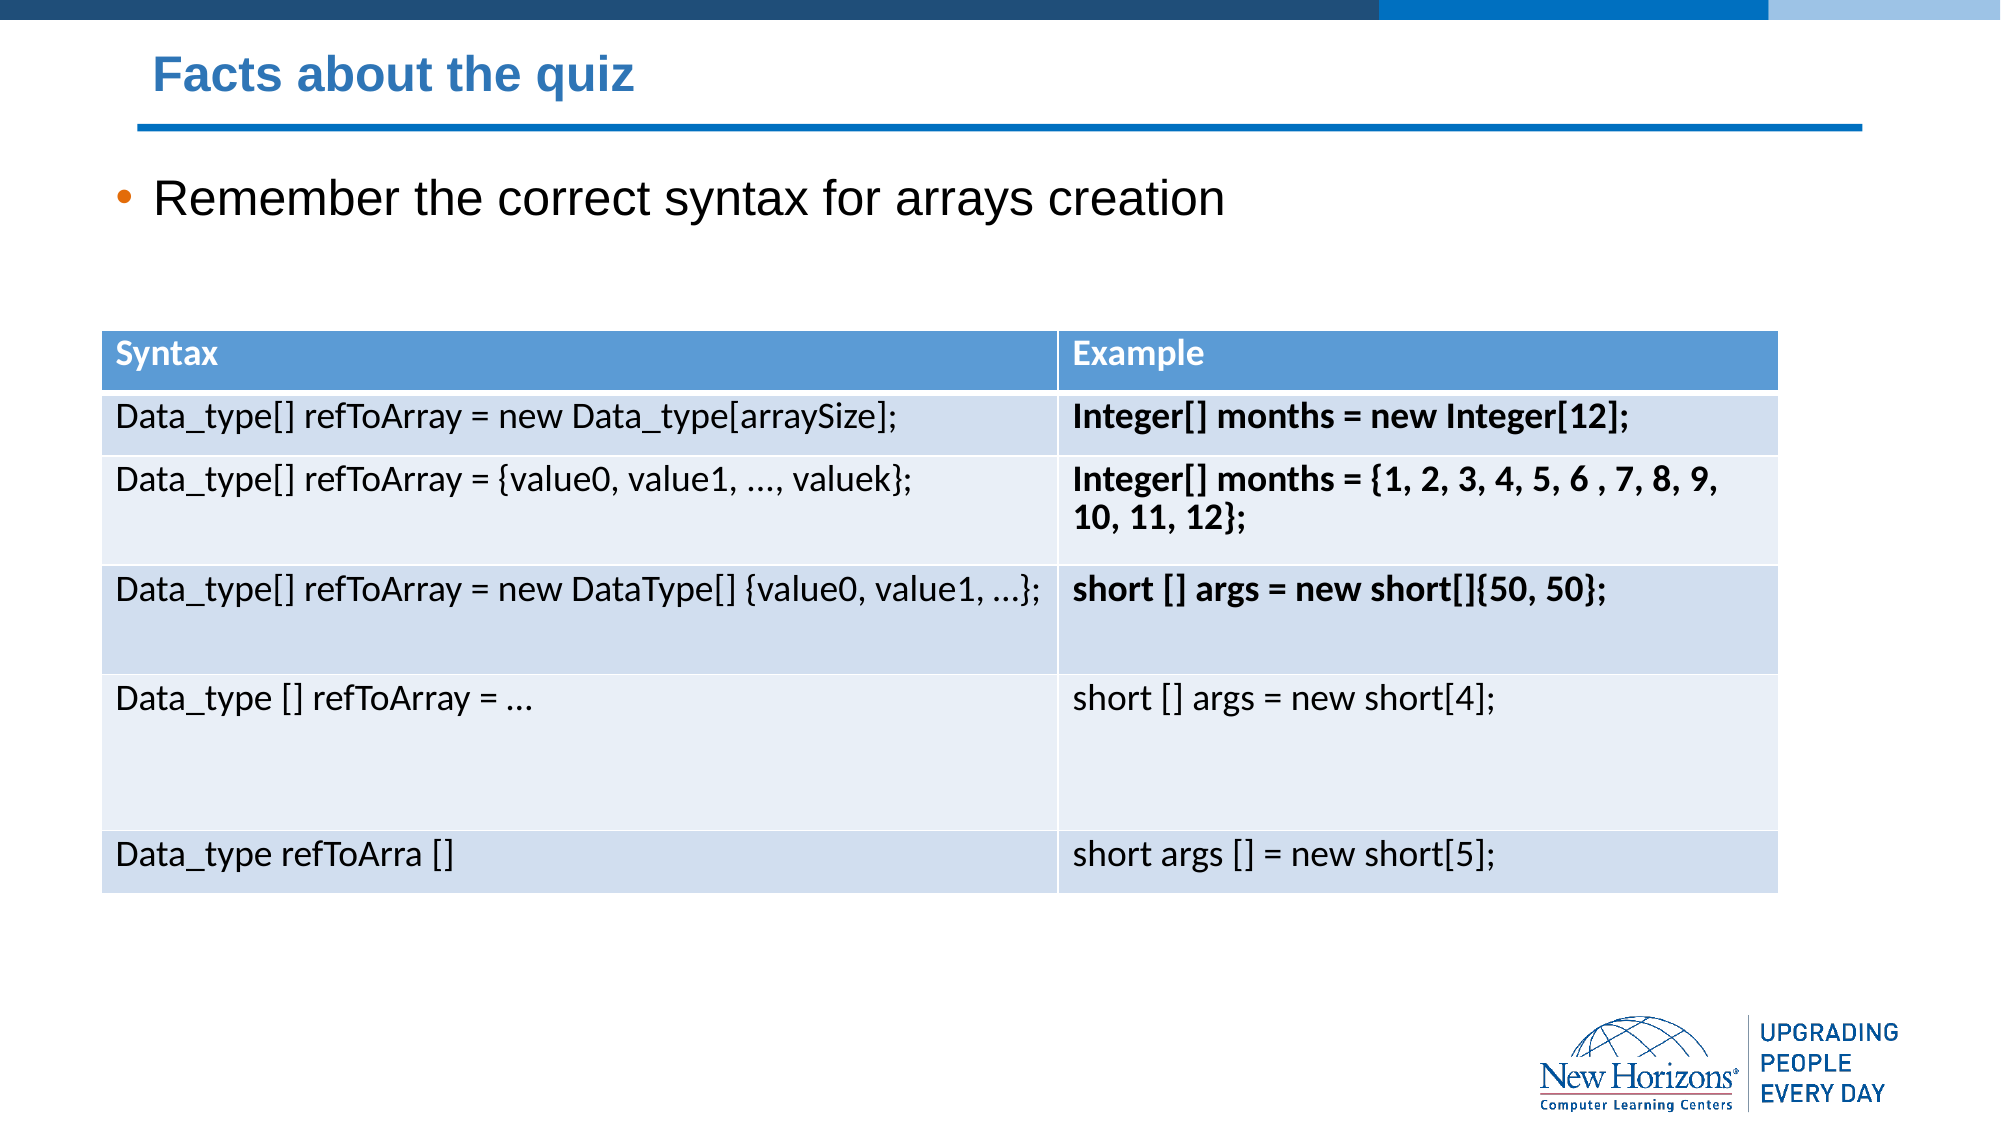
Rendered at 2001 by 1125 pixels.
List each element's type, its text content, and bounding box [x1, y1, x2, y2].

list Remember the correct syntax for arrays creation [100, 164, 1863, 1013]
table_cell Integer[] months = new Integer[12]; [1059, 396, 1778, 455]
title Facts about the quiz [137, 36, 1863, 115]
table_cell Data_type [] refToArray = … [102, 675, 1057, 830]
table_cell Data_type[] refToArray = {value0, value1, ..., valuek}; [102, 457, 1057, 564]
table_cell Data_type refToArra [] [102, 831, 1057, 893]
table_cell Data_type[] refToArray = new Data_type[arraySize]; [102, 396, 1057, 455]
table_cell short [] args = new short[4]; [1059, 675, 1778, 830]
table_cell short args [] = new short[5]; [1059, 831, 1778, 893]
table_cell Integer[] months = {1, 2, 3, 4, 5, 6 , 7, 8, 9, 10, 11, 12}; [1059, 457, 1778, 564]
picture [1537, 1010, 1904, 1114]
table_header Example [1059, 331, 1778, 390]
table_cell Data_type[] refToArray = new DataType[] {value0, value1, …}; [102, 566, 1057, 674]
table_header Syntax [102, 331, 1057, 390]
table_cell short [] args = new short[]{50, 50}; [1059, 566, 1778, 674]
